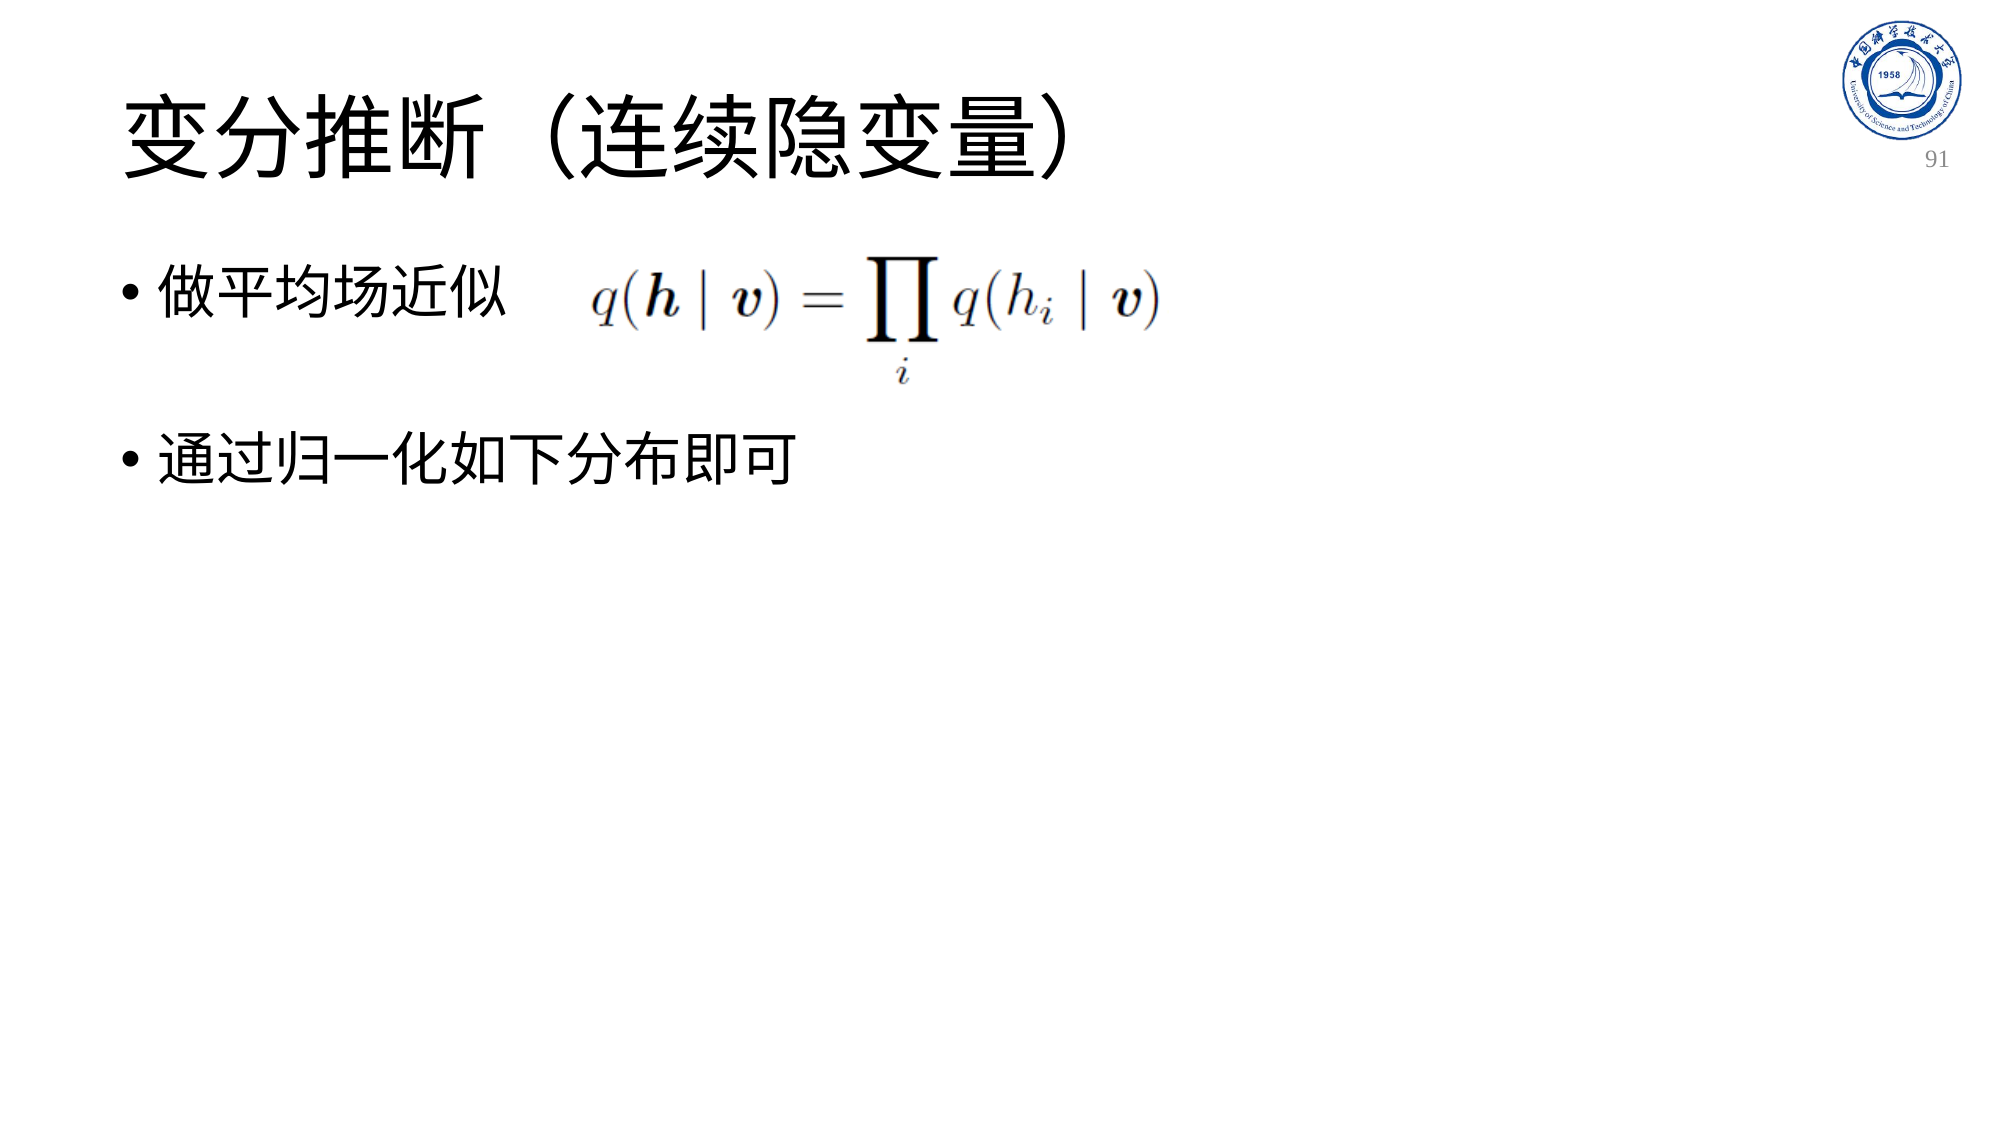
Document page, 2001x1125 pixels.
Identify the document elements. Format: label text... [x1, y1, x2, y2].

slide_number 91 [1514, 127, 1965, 188]
picture [570, 240, 1169, 389]
title 变分推断（连续隐变量） [105, 59, 1900, 223]
picture [1839, 17, 1965, 127]
